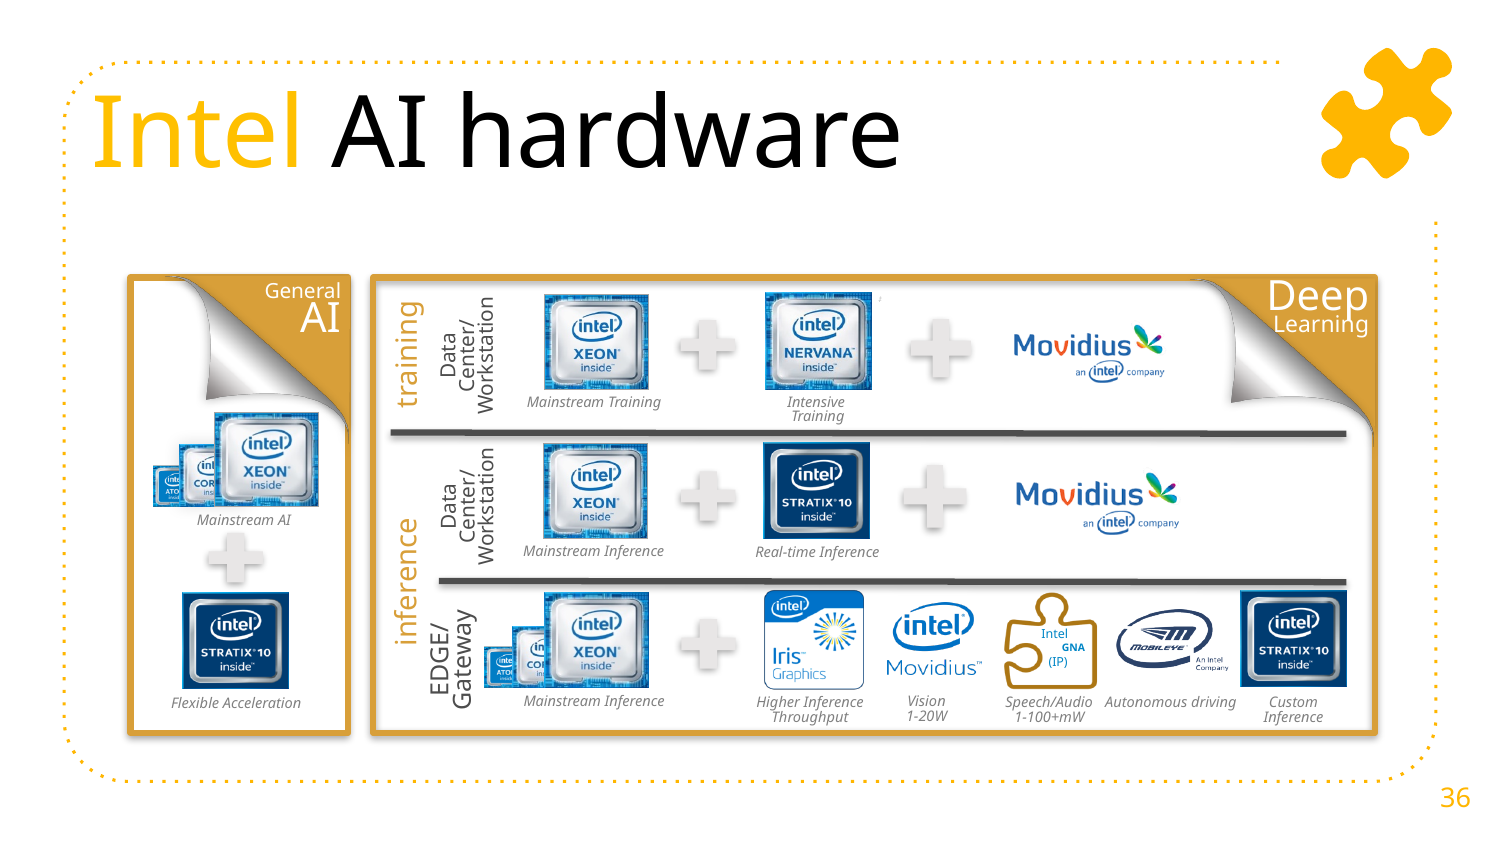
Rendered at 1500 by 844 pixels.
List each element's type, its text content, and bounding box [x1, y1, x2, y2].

text_box [1321, 47, 1452, 179]
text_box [130, 269, 1385, 748]
slide_number 36 [1411, 753, 1500, 844]
picture [973, 307, 1205, 394]
title Intel AI hardware [76, 52, 1329, 193]
picture [973, 453, 1223, 547]
